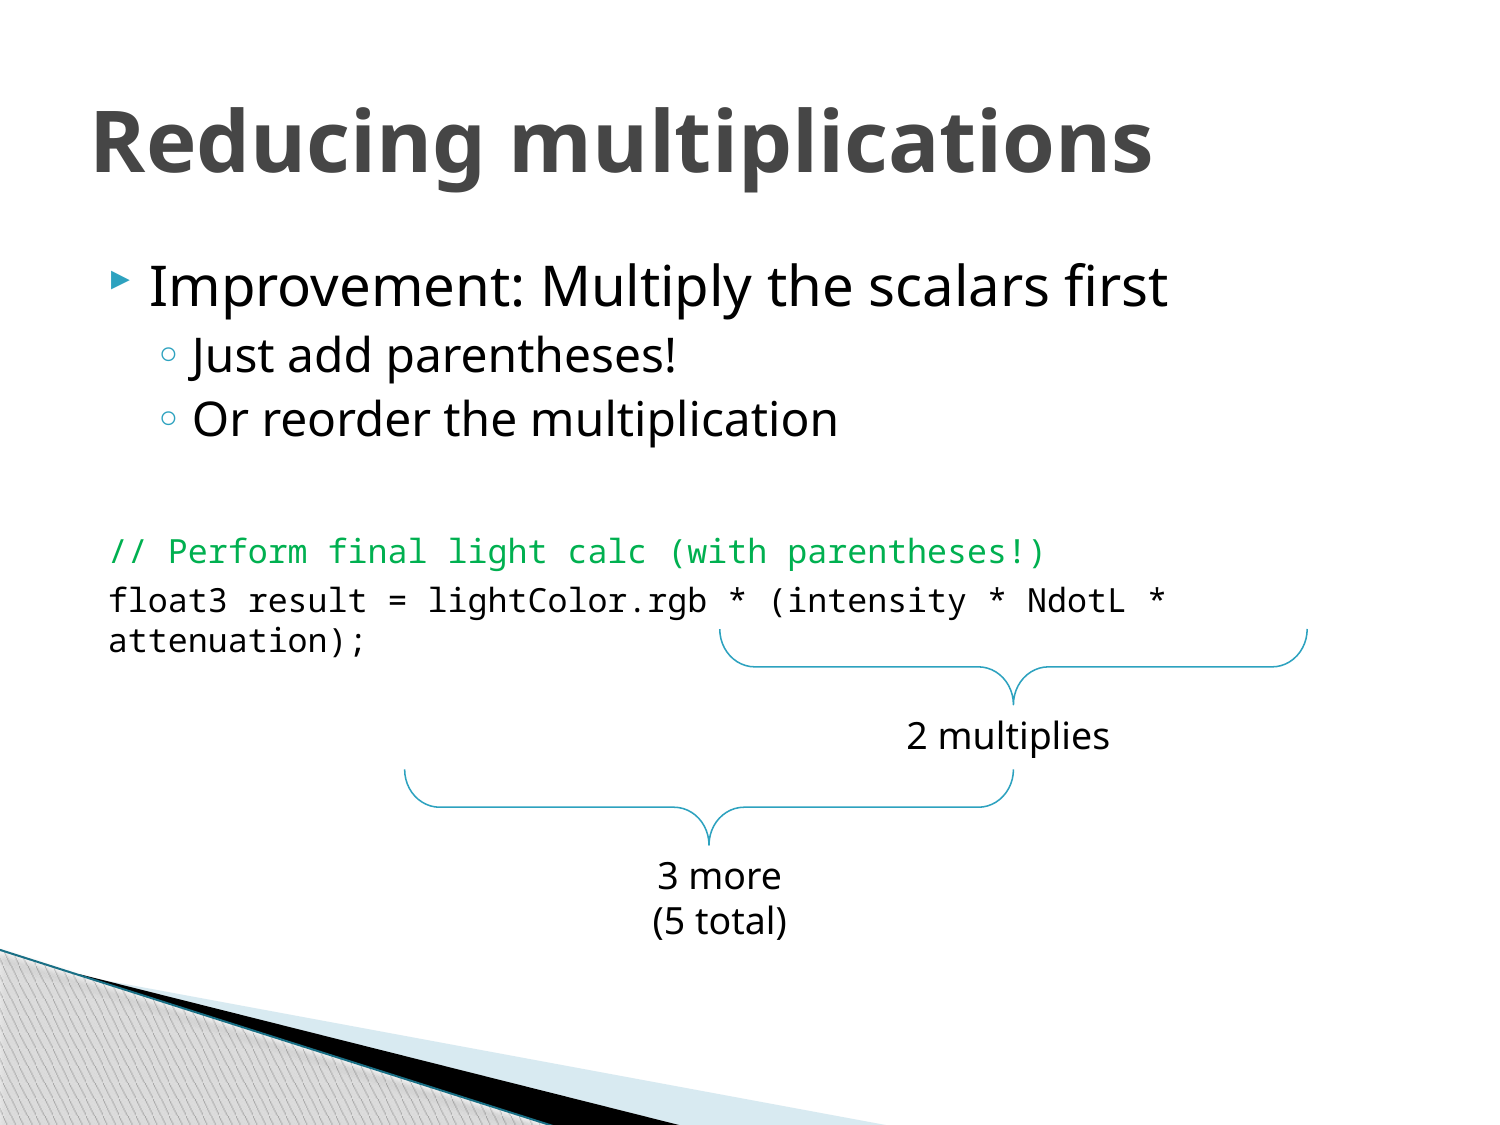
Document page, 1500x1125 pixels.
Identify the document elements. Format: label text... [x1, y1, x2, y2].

list Improvement: Multiply the scalars first Just add parentheses! Or reorder the multiplication // Perform final light calc (with parentheses!) float3 result = lightColor.rgb * (intensity * NdotL * attenuation); [75, 242, 1425, 986]
text_box 2 multiplies [891, 704, 1136, 765]
text_box [718, 628, 1308, 704]
text_box [403, 769, 1015, 844]
title Reducing multiplications [75, 45, 1425, 233]
text_box 3 more (5 total) [637, 844, 802, 950]
